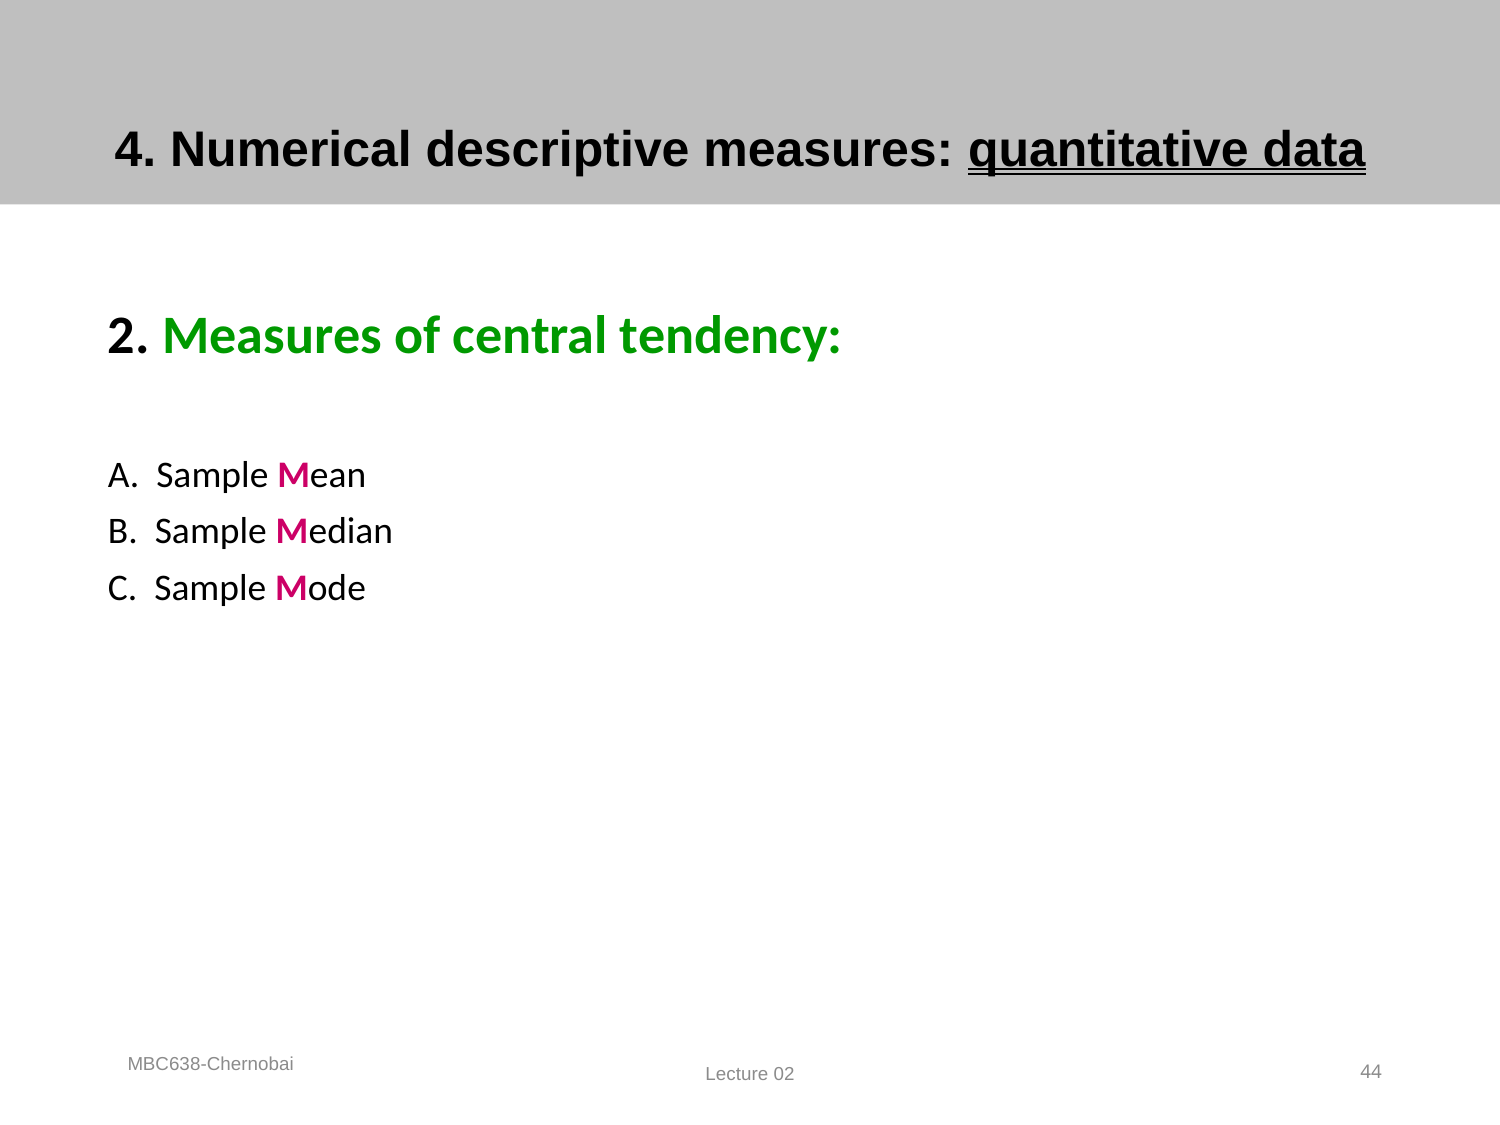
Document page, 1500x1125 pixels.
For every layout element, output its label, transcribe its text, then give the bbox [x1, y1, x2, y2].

title 4. Numerical descriptive measures: quantitative data [99, 41, 1394, 259]
slide_number 44 [1059, 1042, 1397, 1103]
text_box [0, 0, 1500, 205]
slide_number MBC638-Chernobai [112, 1025, 425, 1100]
list 2. Measures of central tendency: A. Sample Mean B. Sample Median C. Sample Mode [92, 299, 1369, 783]
footer Lecture 02 [496, 1042, 1004, 1103]
